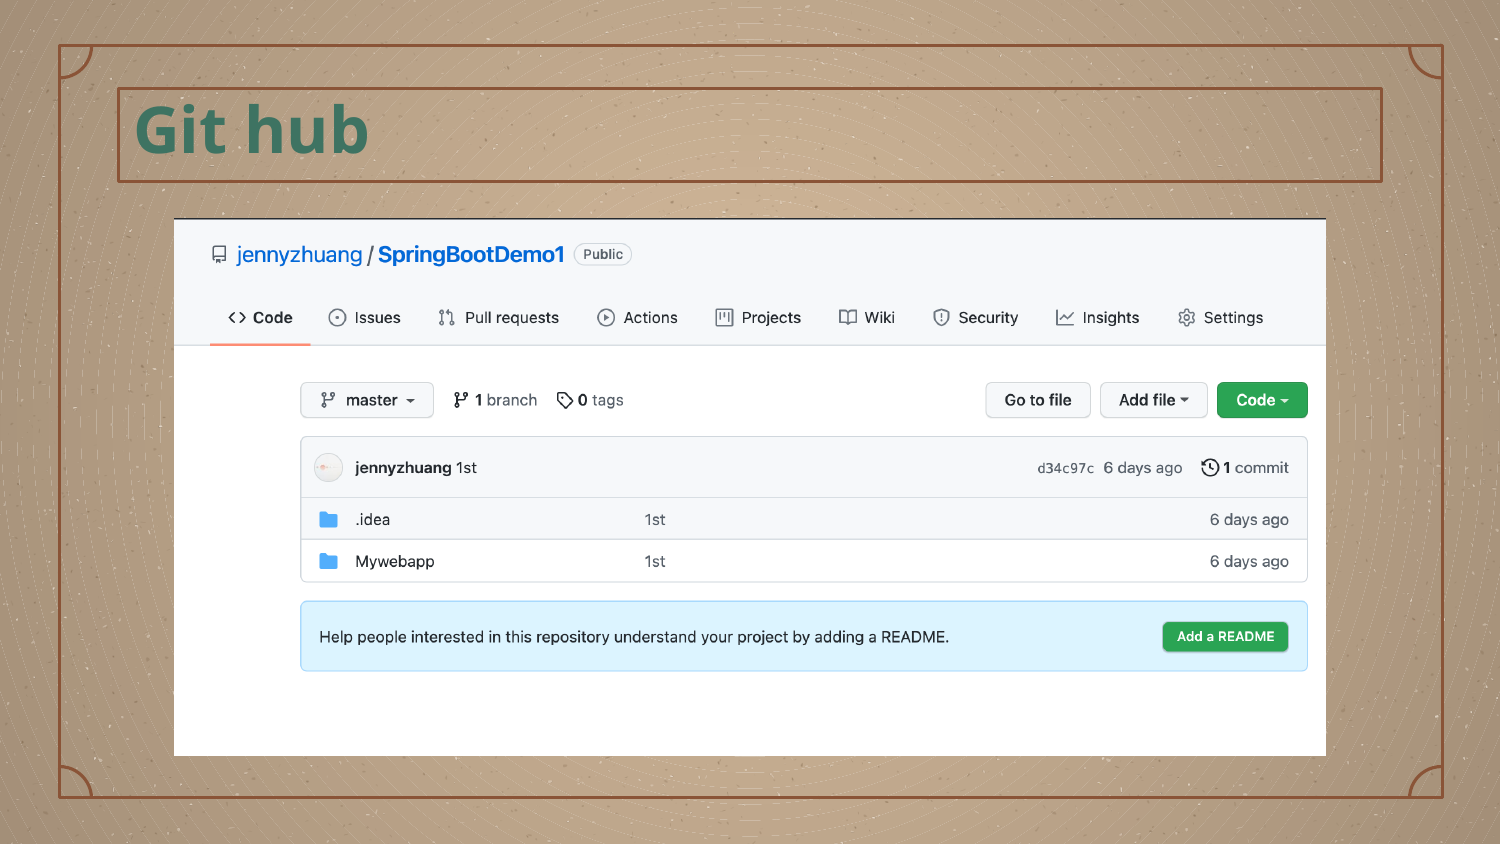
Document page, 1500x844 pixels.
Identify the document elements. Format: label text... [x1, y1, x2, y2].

picture [0, 0, 1500, 844]
title Git hub [117, 87, 1383, 183]
